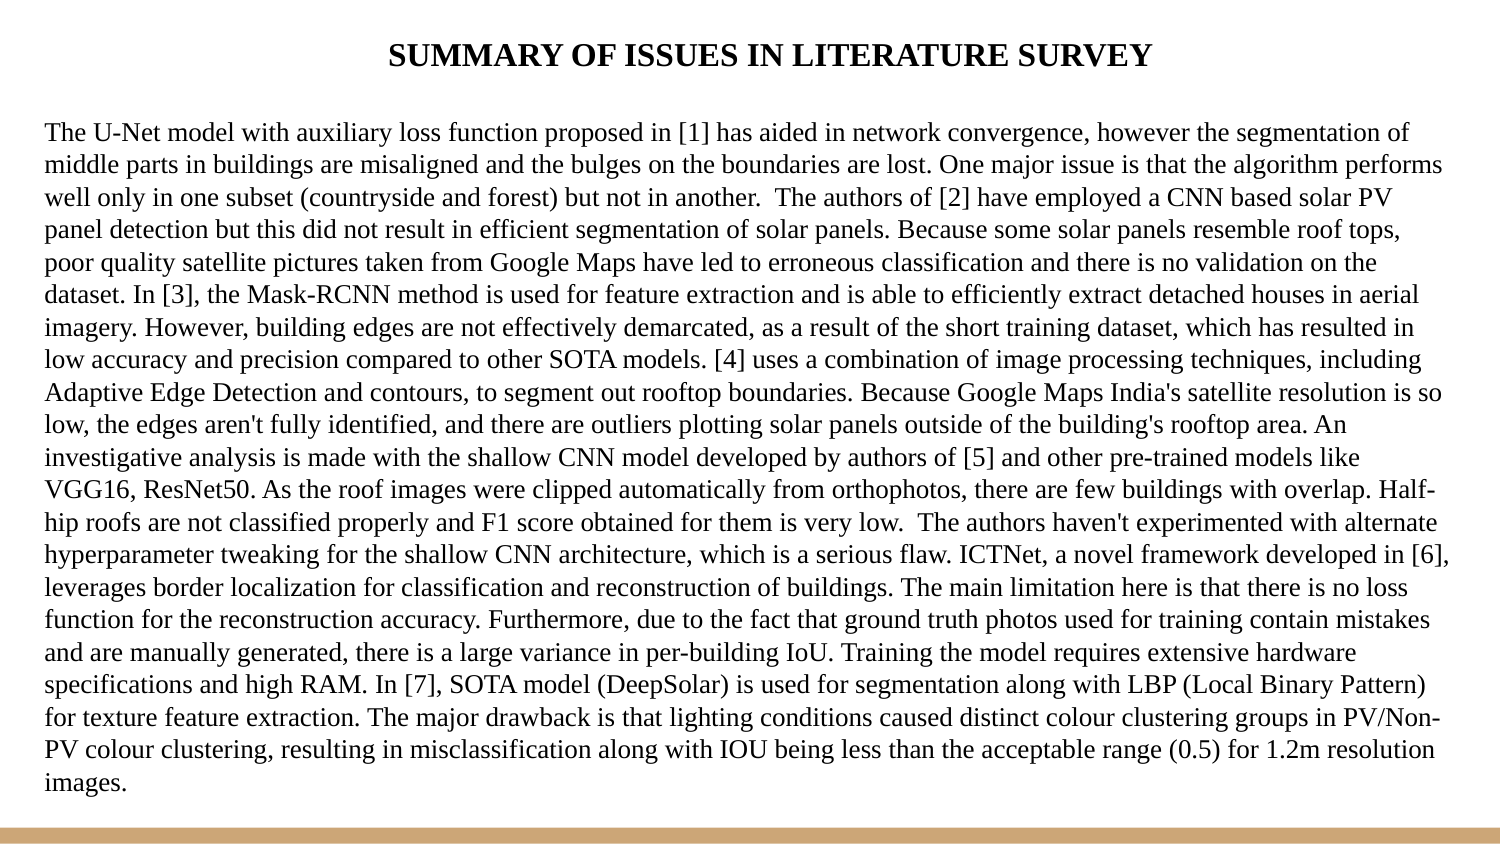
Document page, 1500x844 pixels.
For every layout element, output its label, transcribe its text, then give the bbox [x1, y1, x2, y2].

text_box SUMMARY OF ISSUES IN LITERATURE SURVEY [229, 18, 1313, 89]
text_box The U-Net model with auxiliary loss function proposed in [1] has aided in network convergence, however the segmentation of middle parts in buildings are misaligned and the bulges on the boundaries are lost. One major issue is that the algorithm performs well only in one subset (countryside and forest) but not in another. The authors of [2] have employed a CNN based solar PV panel detection but this did not result in efficient segmentation of solar panels. Because some solar panels resemble roof tops, poor quality satellite pictures taken from Google Maps have led to erroneous classification and there is no validation on the dataset. In [3], the Mask-RCNN method is used for feature extraction and is able to efficiently extract detached houses in aerial imagery. However, building edges are not effectively demarcated, as a result of the short training dataset, which has resulted in low accuracy and precision compared to other SOTA models. [4] uses a combination of image processing techniques, including Adaptive Edge Detection and contours, to segment out rooftop boundaries. Because Google Maps India's satellite resolution is so low, the edges aren't fully identified, and there are outliers plotting solar panels outside of the building's rooftop area. An investigative analysis is made with the shallow CNN model developed by authors of [5] and other pre-trained models like VGG16, ResNet50. As the roof images were clipped automatically from orthophotos, there are few buildings with overlap. Half-hip roofs are not classified properly and F1 score obtained for them is very low. The authors haven't experimented with alternate hyperparameter tweaking for the shallow CNN architecture, which is a serious flaw. ICTNet, a novel framework developed in [6], leverages border localization for classification and reconstruction of buildings. The main limitation here is that there is no loss function for the reconstruction accuracy. Furthermore, due to the fact that ground truth photos used for training contain mistakes and are manually generated, there is a large variance in per-building IoU. Training the model requires extensive hardware specifications and high RAM. In [7], SOTA model (DeepSolar) is used for segmentation along with LBP (Local Binary Pattern) for texture feature extraction. The major drawback is that lighting conditions caused distinct colour clustering groups in PV/Non-PV colour clustering, resulting in misclassification along with IOU being less than the acceptable range (0.5) for 1.2m resolution images. [29, 99, 1471, 844]
